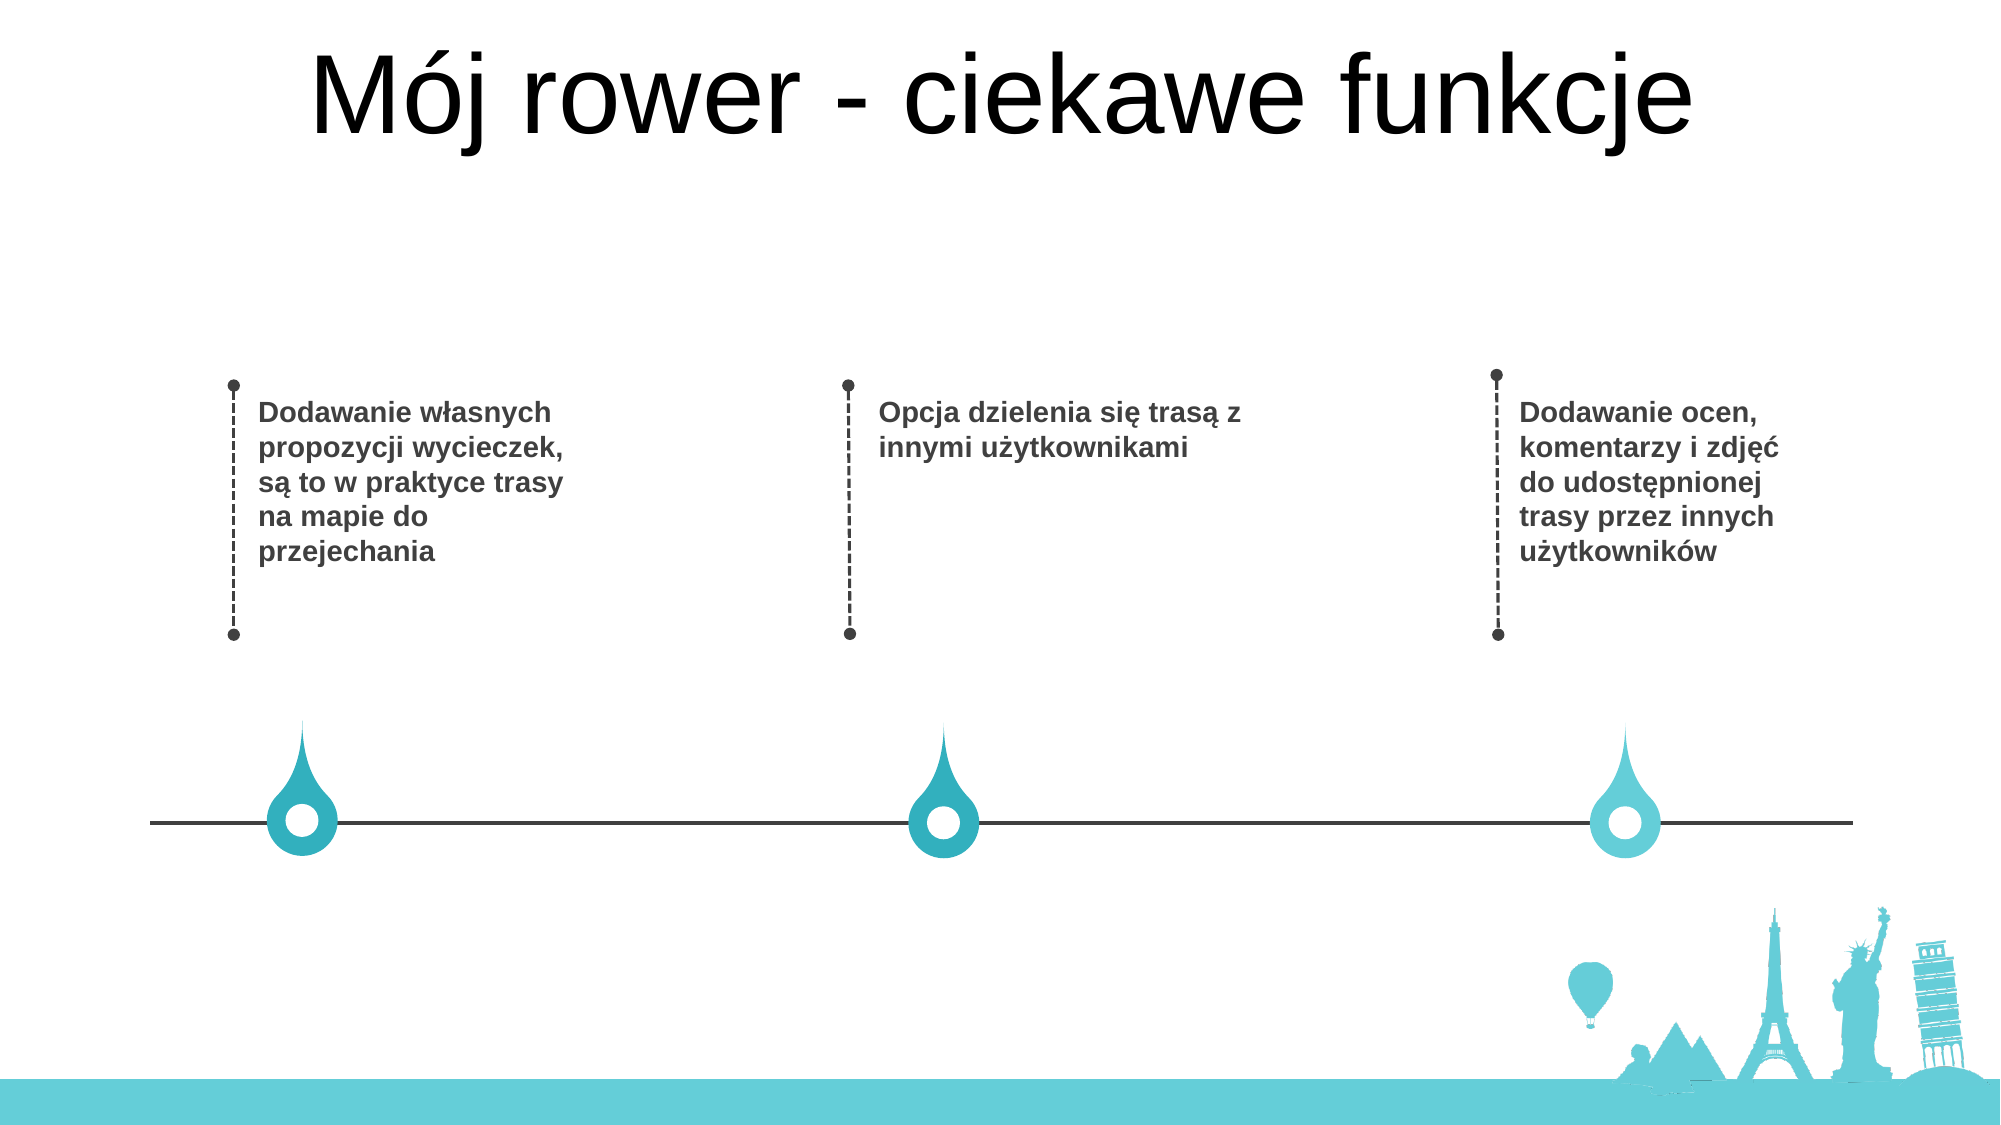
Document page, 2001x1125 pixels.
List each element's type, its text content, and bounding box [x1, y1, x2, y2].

picture [1733, 908, 1816, 1083]
picture [1568, 962, 1727, 1096]
picture [1830, 906, 1893, 1083]
list Mój rower - ciekawe funkcje [53, 38, 1952, 157]
text_box Dodawanie ocen, komentarzy i zdjęć do udostępnionej trasy przez innych użytkowników [1501, 385, 1834, 576]
picture [1899, 940, 1990, 1086]
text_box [908, 787, 980, 859]
text_box Dodawanie własnych propozycji wycieczek, są to w praktyce trasy na mapie do przejechania [240, 385, 585, 576]
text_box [1589, 787, 1661, 859]
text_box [266, 784, 338, 856]
text_box Opcja dzielenia się trasą z innymi użytkownikami [860, 385, 1330, 471]
